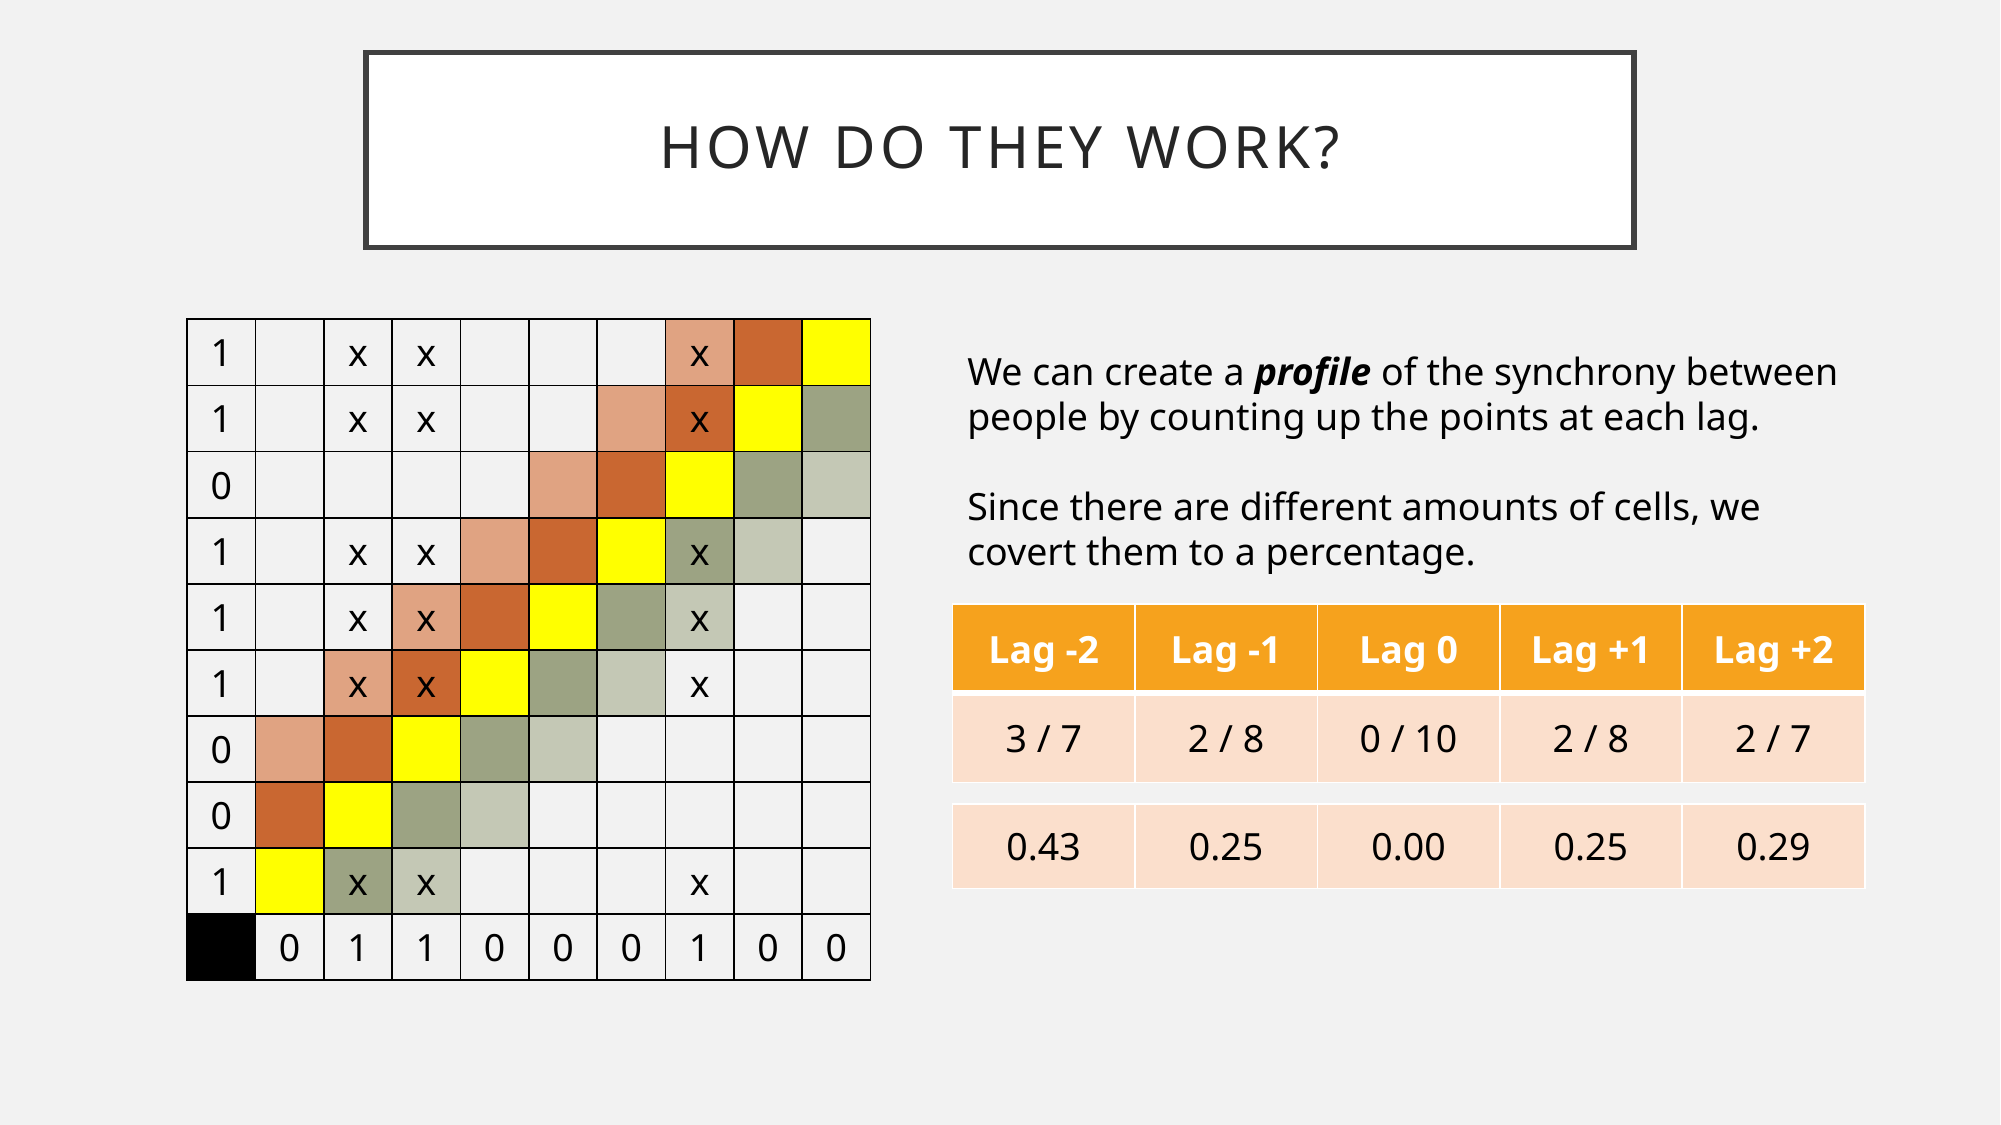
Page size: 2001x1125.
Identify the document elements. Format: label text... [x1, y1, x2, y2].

title How Do They Work? [363, 50, 1637, 250]
table_cell [461, 585, 528, 649]
table_header Lag -1 [1136, 605, 1317, 690]
table_cell [461, 849, 528, 913]
table_cell [461, 783, 528, 847]
table_cell x [666, 585, 733, 649]
table_cell [735, 519, 801, 583]
table_header Lag +1 [1501, 605, 1681, 690]
table_header 1 [188, 320, 255, 385]
table_header 0.00 [1318, 805, 1499, 888]
table_cell [530, 519, 596, 583]
table_cell 1 [188, 651, 255, 715]
table_cell [188, 915, 255, 979]
table_cell [803, 717, 870, 781]
table_cell [325, 783, 391, 847]
table_cell [803, 651, 870, 715]
table_cell 0 [188, 452, 255, 517]
table_cell 1 [393, 915, 460, 979]
table_cell x [393, 386, 460, 451]
table_cell [803, 849, 870, 913]
table_cell 0 [188, 717, 255, 781]
table_cell [598, 585, 665, 649]
table_cell [598, 519, 665, 583]
table_header 0.29 [1683, 805, 1864, 888]
table_cell x [393, 585, 460, 649]
table_cell 1 [325, 915, 391, 979]
table_cell [530, 452, 596, 517]
table_cell [461, 717, 528, 781]
table_cell [256, 585, 323, 649]
table_cell 0 / 10 [1318, 696, 1499, 782]
table_cell x [666, 386, 733, 451]
table_cell [530, 651, 596, 715]
table_cell 2 / 8 [1501, 696, 1681, 782]
table_cell [735, 849, 801, 913]
table_header [461, 320, 528, 385]
table_cell [325, 717, 391, 781]
table_cell [325, 452, 391, 517]
table_cell [598, 452, 665, 517]
table_header 0.25 [1501, 805, 1681, 888]
table_cell [735, 585, 801, 649]
table_cell [256, 452, 323, 517]
table_cell [735, 651, 801, 715]
table_cell [530, 386, 596, 451]
table_cell 1 [188, 849, 255, 913]
table_cell 2 / 8 [1136, 696, 1317, 782]
text_box We can create a profile of the synchrony between people by counting up the points at each lag. Since there are different amounts of cells, we covert them to a percentage. [952, 340, 1865, 581]
table_cell 0 [188, 783, 255, 847]
table_cell x [393, 849, 460, 913]
table_cell 1 [188, 519, 255, 583]
table_cell [598, 849, 665, 913]
table_cell [393, 717, 460, 781]
table_cell x [393, 519, 460, 583]
table_cell [256, 717, 323, 781]
table_cell [803, 452, 870, 517]
table_header [803, 320, 870, 385]
table_cell [666, 783, 733, 847]
table_cell x [325, 386, 391, 451]
table_cell 0 [598, 915, 665, 979]
table_cell [598, 651, 665, 715]
table_cell [256, 783, 323, 847]
table_cell 0 [461, 915, 528, 979]
table_cell [393, 452, 460, 517]
table_header x [325, 320, 391, 385]
table_cell [735, 452, 801, 517]
table_cell x [666, 651, 733, 715]
table_cell [803, 386, 870, 451]
table_cell [256, 386, 323, 451]
table_header Lag 0 [1318, 605, 1499, 690]
table_header 0.25 [1136, 805, 1317, 888]
table_cell [803, 519, 870, 583]
table_cell [666, 452, 733, 517]
table_cell 0 [256, 915, 323, 979]
table_cell [461, 452, 528, 517]
table_cell [461, 386, 528, 451]
table_cell x [325, 651, 391, 715]
table_cell [461, 651, 528, 715]
table_cell [530, 783, 596, 847]
table_header Lag -2 [953, 605, 1134, 690]
table_header 0.43 [953, 805, 1134, 888]
table_cell [530, 717, 596, 781]
table_cell [803, 585, 870, 649]
table_cell [256, 651, 323, 715]
table_header [530, 320, 596, 385]
table_cell [803, 783, 870, 847]
table_cell 0 [735, 915, 801, 979]
table_cell [530, 849, 596, 913]
table_cell [598, 386, 665, 451]
table_cell 3 / 7 [953, 696, 1134, 782]
table_cell [461, 519, 528, 583]
table_cell 1 [188, 585, 255, 649]
table_cell [393, 783, 460, 847]
table_header x [393, 320, 460, 385]
table_cell [735, 783, 801, 847]
table_cell 0 [803, 915, 870, 979]
table_cell [598, 783, 665, 847]
table_cell 2 / 7 [1683, 696, 1864, 782]
table_header [598, 320, 665, 385]
table_cell x [325, 849, 391, 913]
table_header [735, 320, 801, 385]
table_cell 1 [188, 386, 255, 451]
table_cell x [666, 849, 733, 913]
table_cell [256, 849, 323, 913]
table_cell [735, 717, 801, 781]
table_cell [666, 717, 733, 781]
table_cell [735, 386, 801, 451]
table_cell [530, 585, 596, 649]
table_header x [666, 320, 733, 385]
table_cell [598, 717, 665, 781]
table_cell x [666, 519, 733, 583]
table_cell 0 [530, 915, 596, 979]
table_cell x [393, 651, 460, 715]
table_header Lag +2 [1683, 605, 1864, 690]
table_cell x [325, 585, 391, 649]
table_header [256, 320, 323, 385]
table_cell x [325, 519, 391, 583]
table_cell 1 [666, 915, 733, 979]
table_cell [256, 519, 323, 583]
